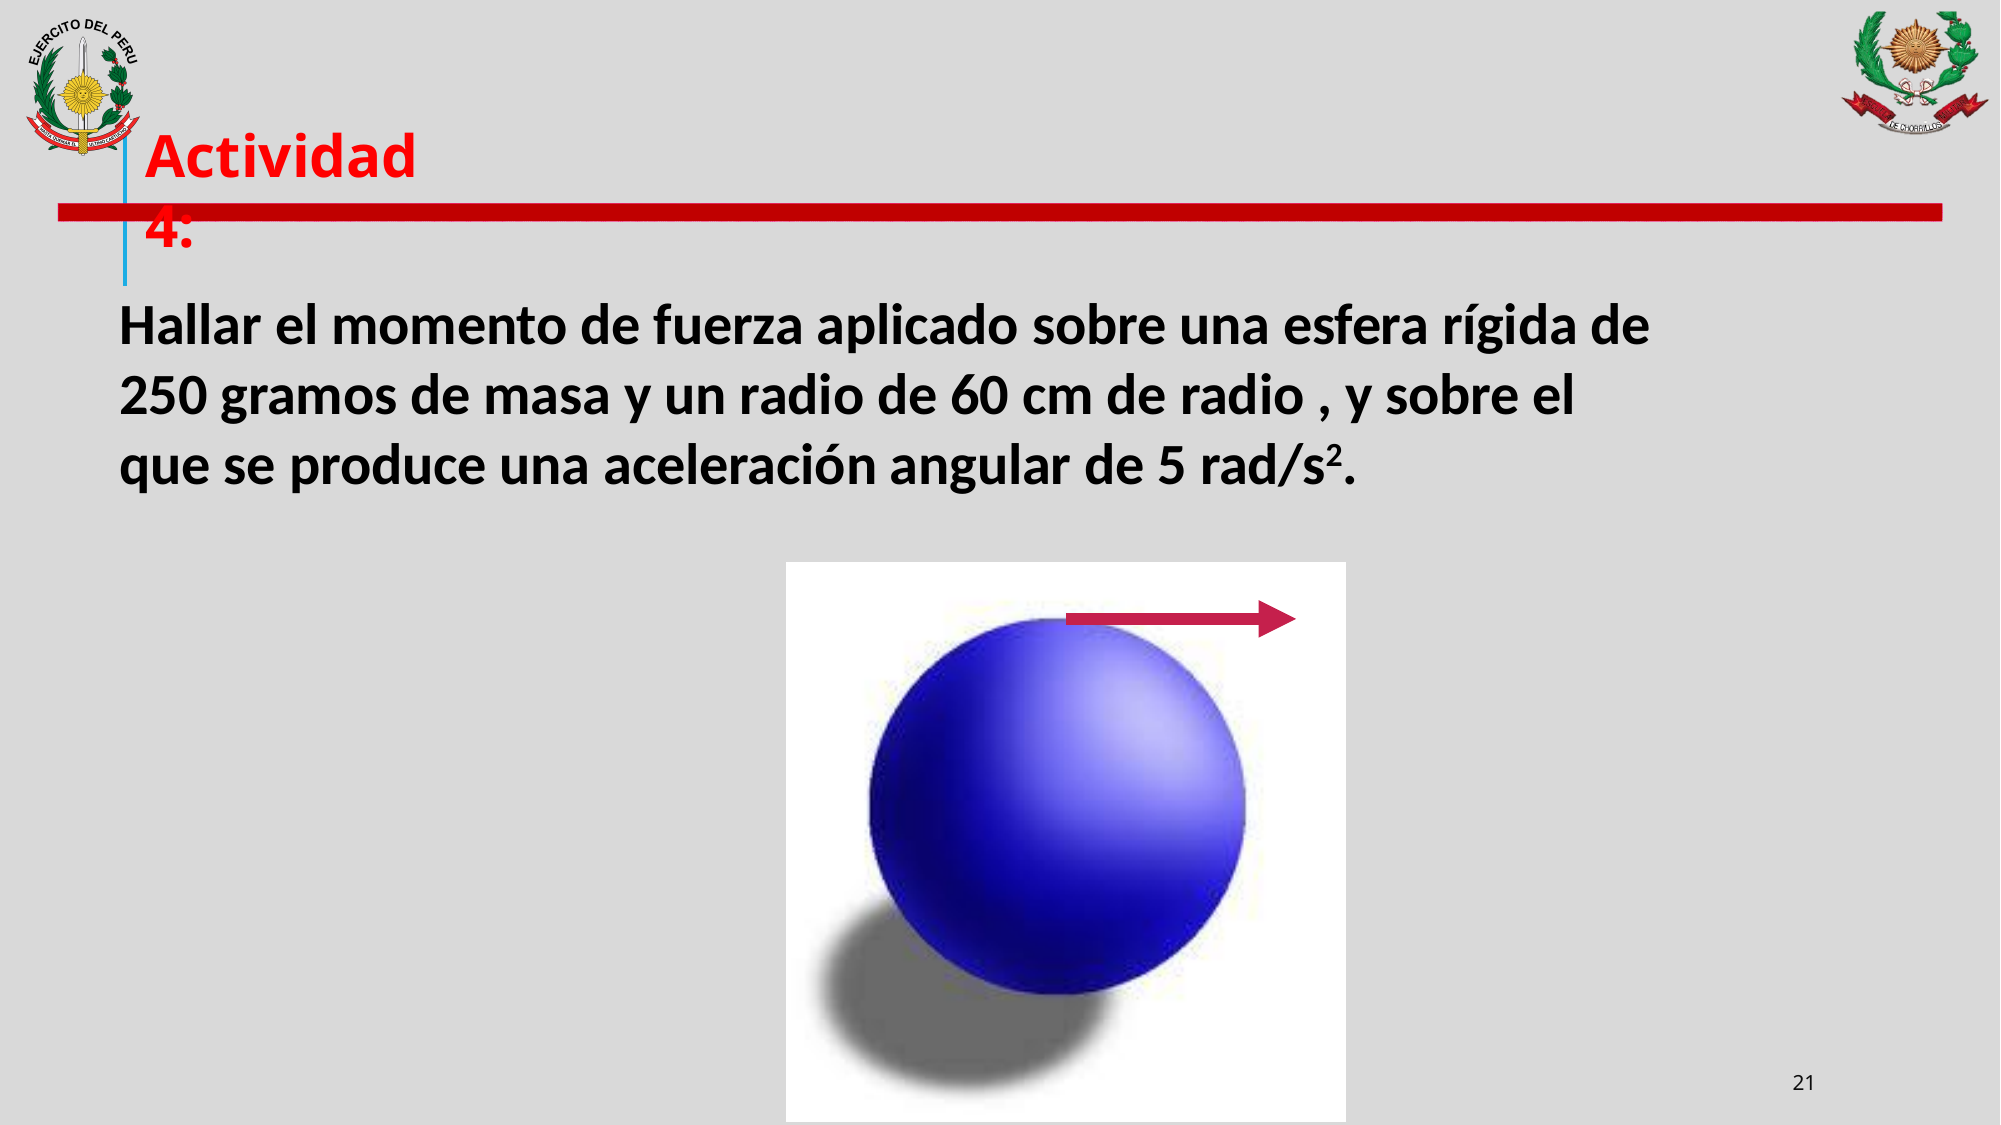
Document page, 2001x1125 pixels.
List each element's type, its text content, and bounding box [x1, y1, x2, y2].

slide_number 21 [1777, 1061, 1938, 1107]
text_box Actividad 4: [130, 112, 481, 267]
picture [1822, 0, 1999, 146]
picture [786, 562, 1346, 1122]
picture [26, 19, 140, 156]
text_box Hallar el momento de fuerza aplicado sobre una esfera rígida de 250 gramos de masa y un radio de 60 cm de radio , y sobre el que se produce una aceleración angular de 5 rad/s2. [104, 278, 1687, 504]
